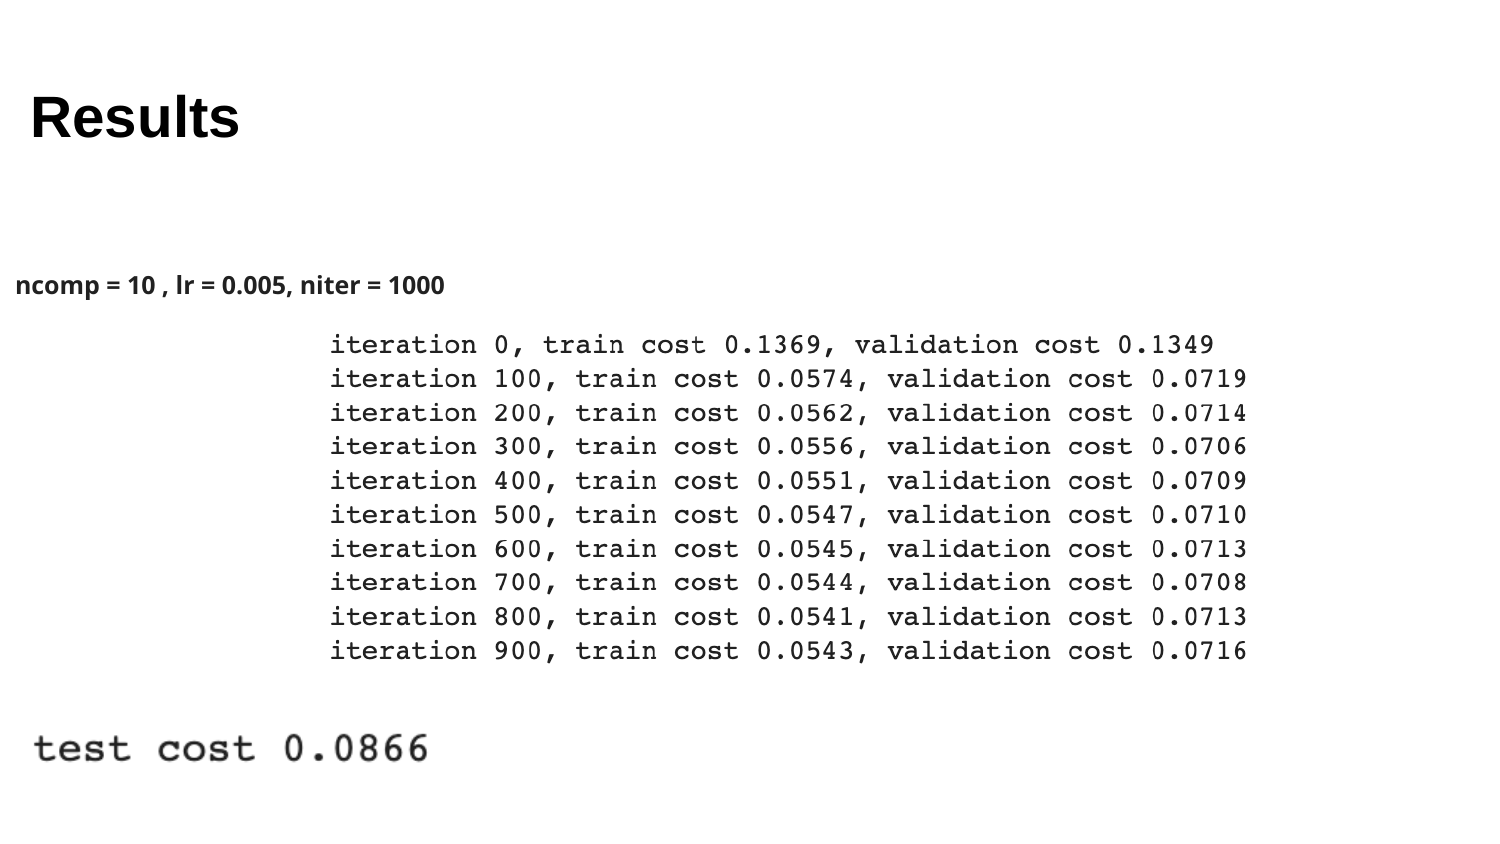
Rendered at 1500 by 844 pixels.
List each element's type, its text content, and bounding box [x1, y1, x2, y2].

text_box Results [15, 64, 994, 165]
picture [24, 700, 489, 819]
text_box ncomp = 10 , lr = 0.005, niter = 1000 [0, 249, 493, 360]
picture [321, 316, 1280, 676]
